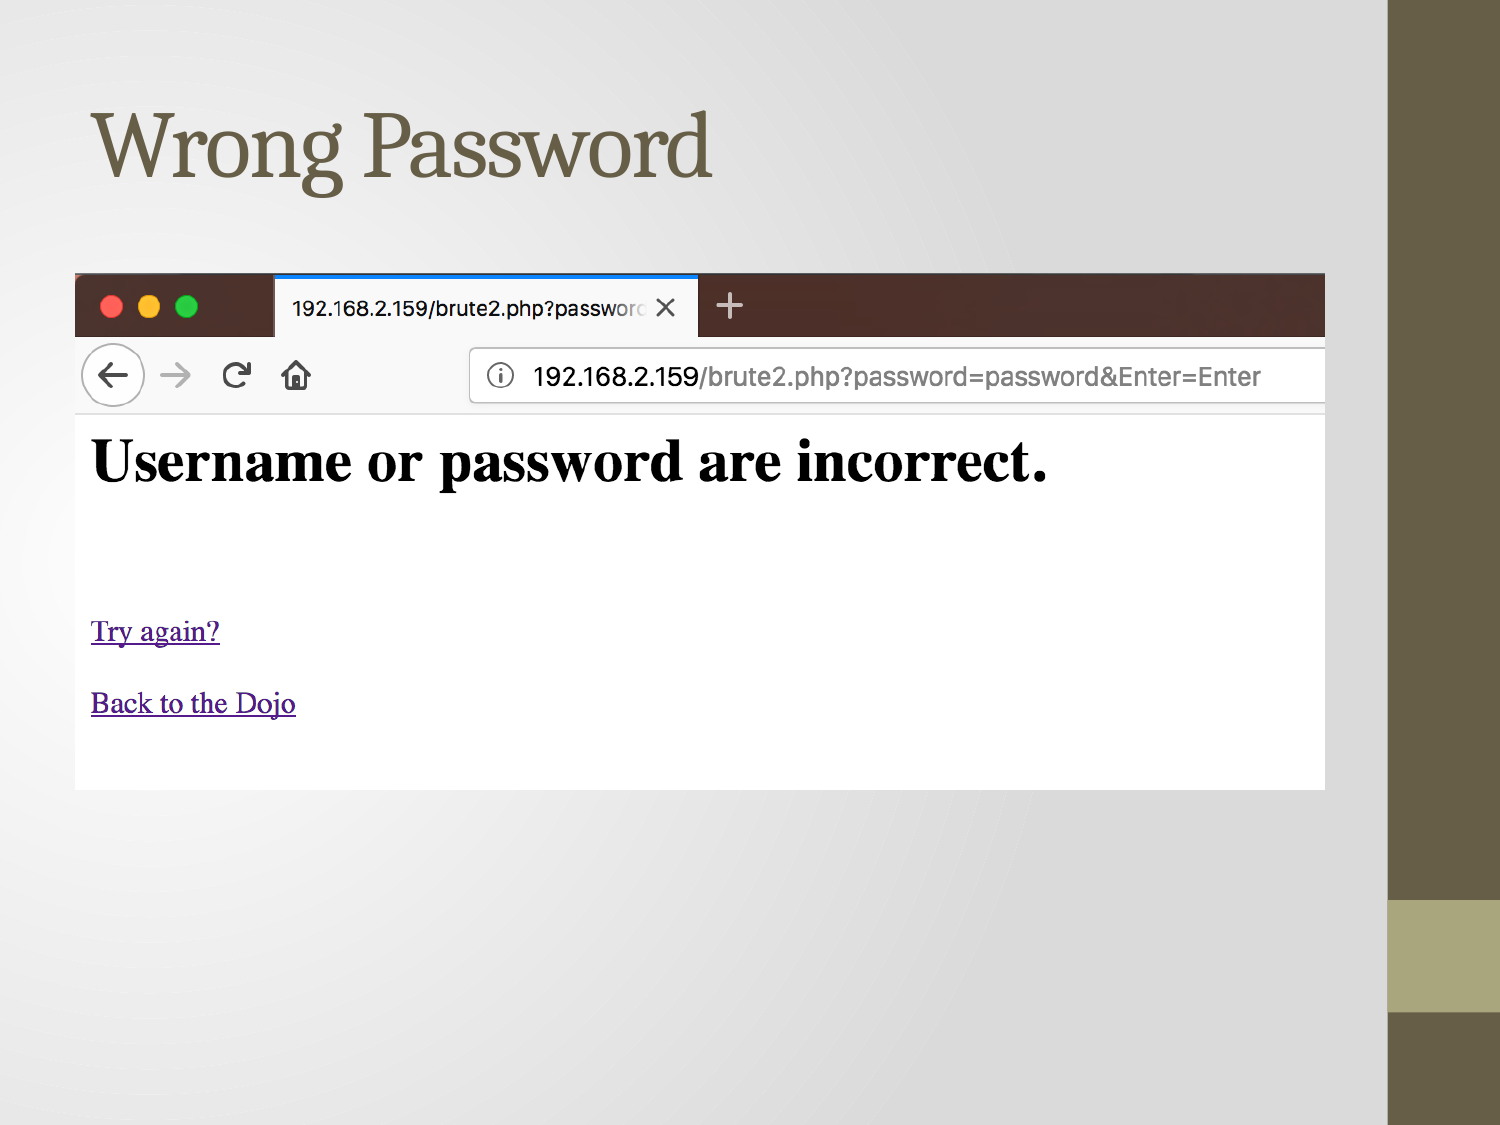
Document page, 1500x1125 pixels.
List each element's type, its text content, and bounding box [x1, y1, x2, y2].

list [74, 268, 1326, 791]
title Wrong Password [75, 45, 1325, 233]
